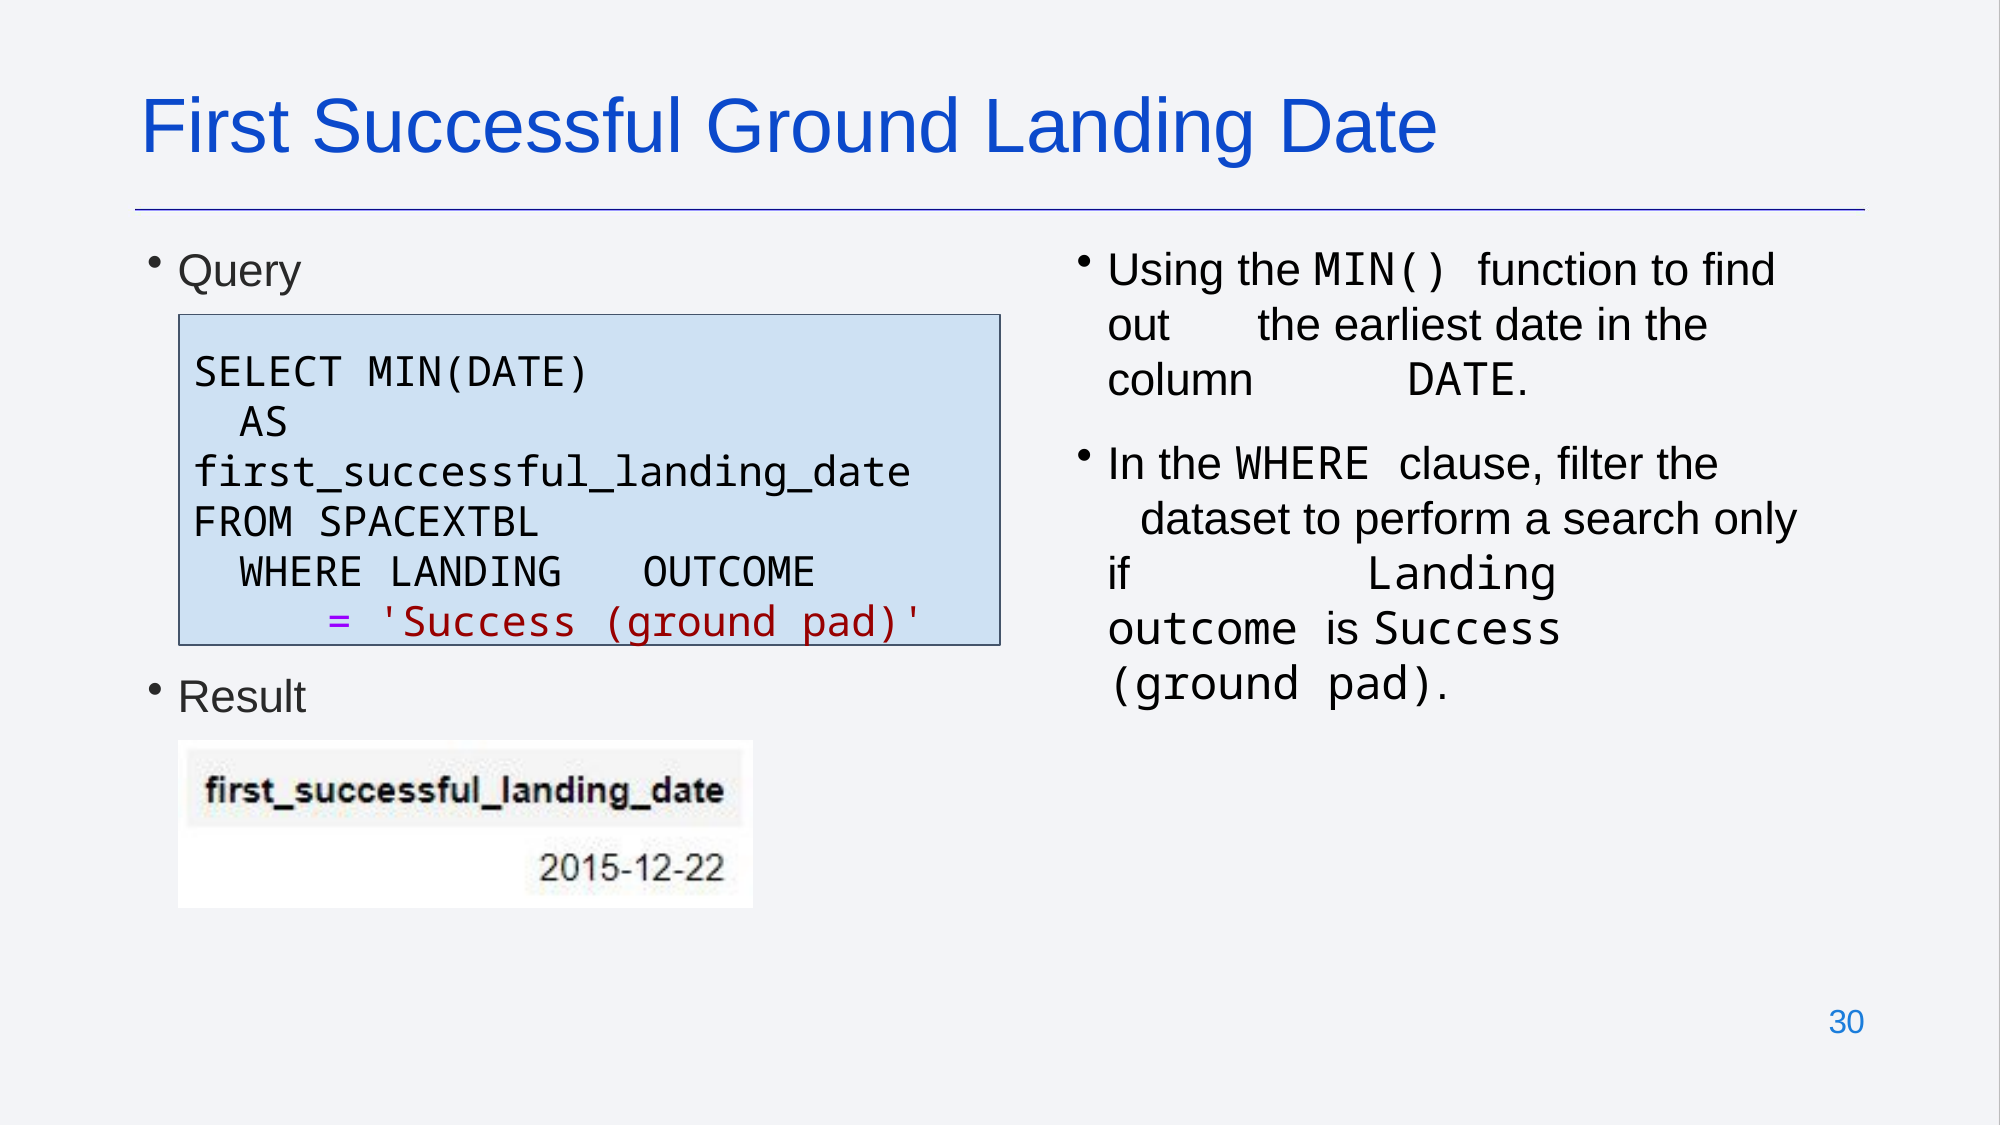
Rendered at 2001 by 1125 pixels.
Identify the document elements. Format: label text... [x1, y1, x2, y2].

text_box Result [145, 664, 310, 722]
text_box Query [145, 238, 305, 296]
text_box Using the MIN() function to find out the earliest date in the column DATE. In the WHERE clause, filter the dataset to perform a search only if Landing outcome is Success (ground pad). [1074, 237, 1829, 709]
slide_number 30 [1822, 1001, 1874, 1125]
title First Successful Ground Landing Date [138, 73, 1862, 264]
text_box SELECT MIN(DATE) AS first_successful_landing_date FROM SPACEXTBL WHERE LANDING OUTCOME = 'Success (ground pad)' [178, 314, 1001, 646]
picture [0, 0, 2000, 1125]
